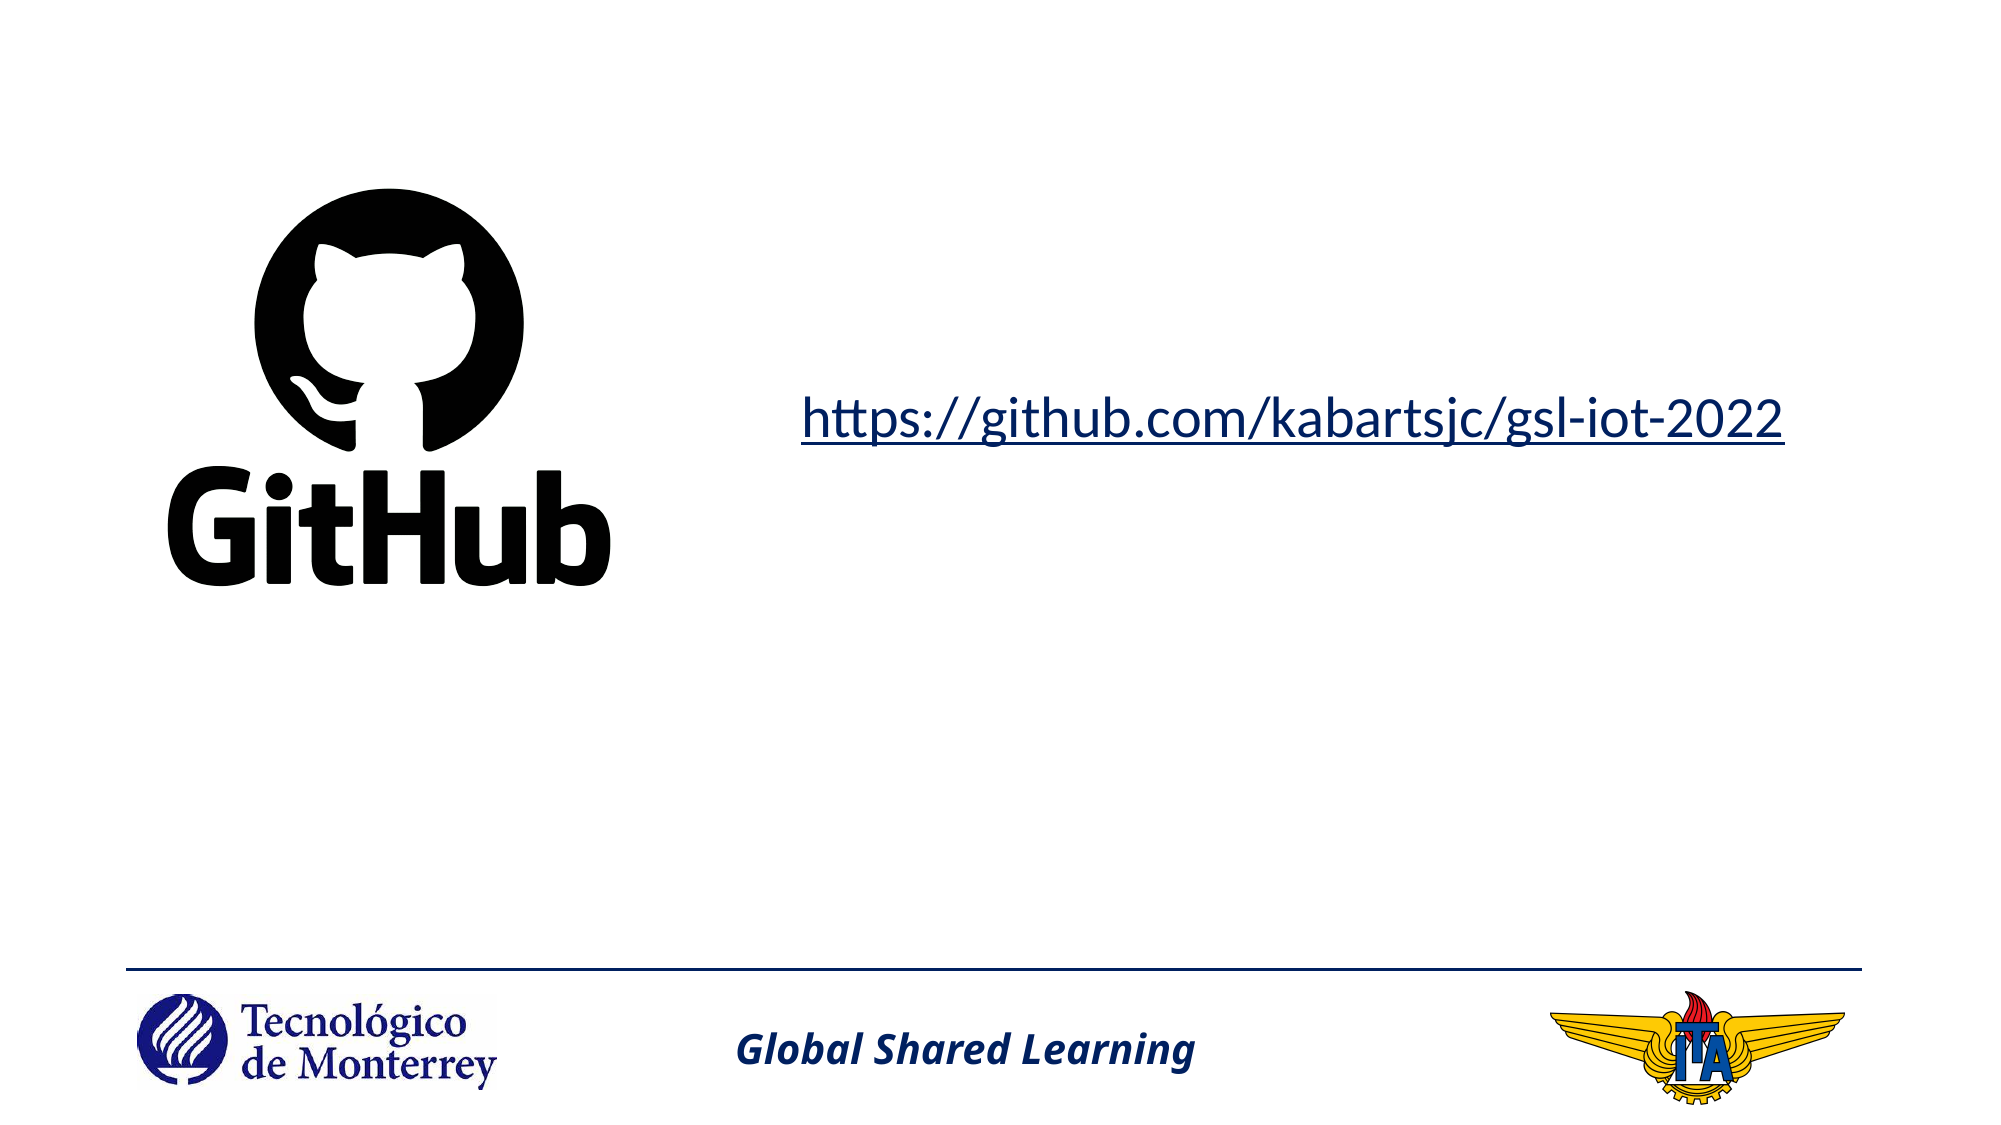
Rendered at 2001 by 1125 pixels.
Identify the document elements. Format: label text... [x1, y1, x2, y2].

picture [137, 994, 497, 1090]
list https://github.com/kabartsjc/gsl-iot-2022 [785, 380, 1965, 592]
picture [1550, 991, 1845, 1105]
picture [25, 182, 753, 592]
